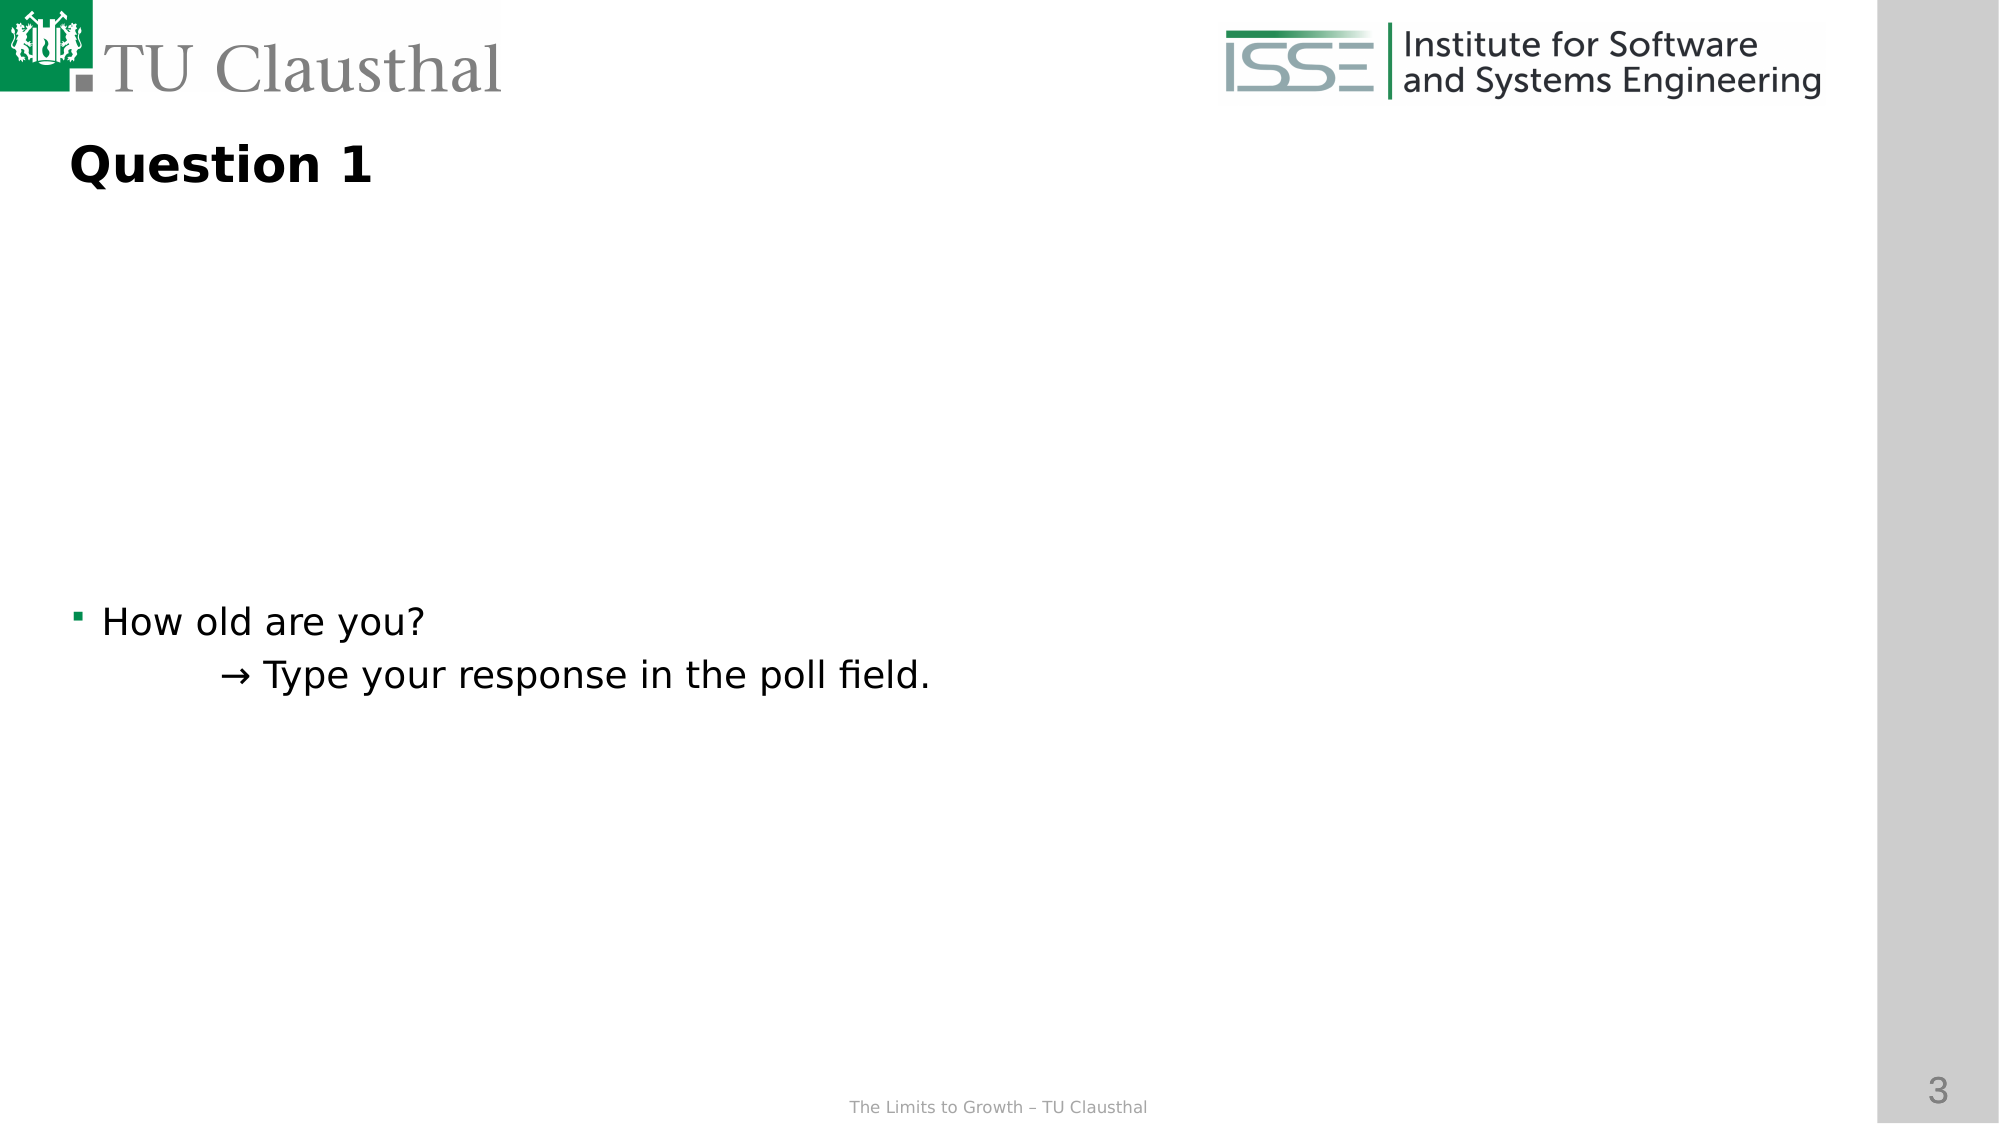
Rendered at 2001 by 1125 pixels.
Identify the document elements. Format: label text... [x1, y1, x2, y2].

picture [0, 0, 501, 92]
text_box How old are you? → Type your response in the poll field. [54, 207, 1818, 1034]
text_box Question 1 [54, 125, 1818, 207]
picture [1218, 22, 1826, 106]
